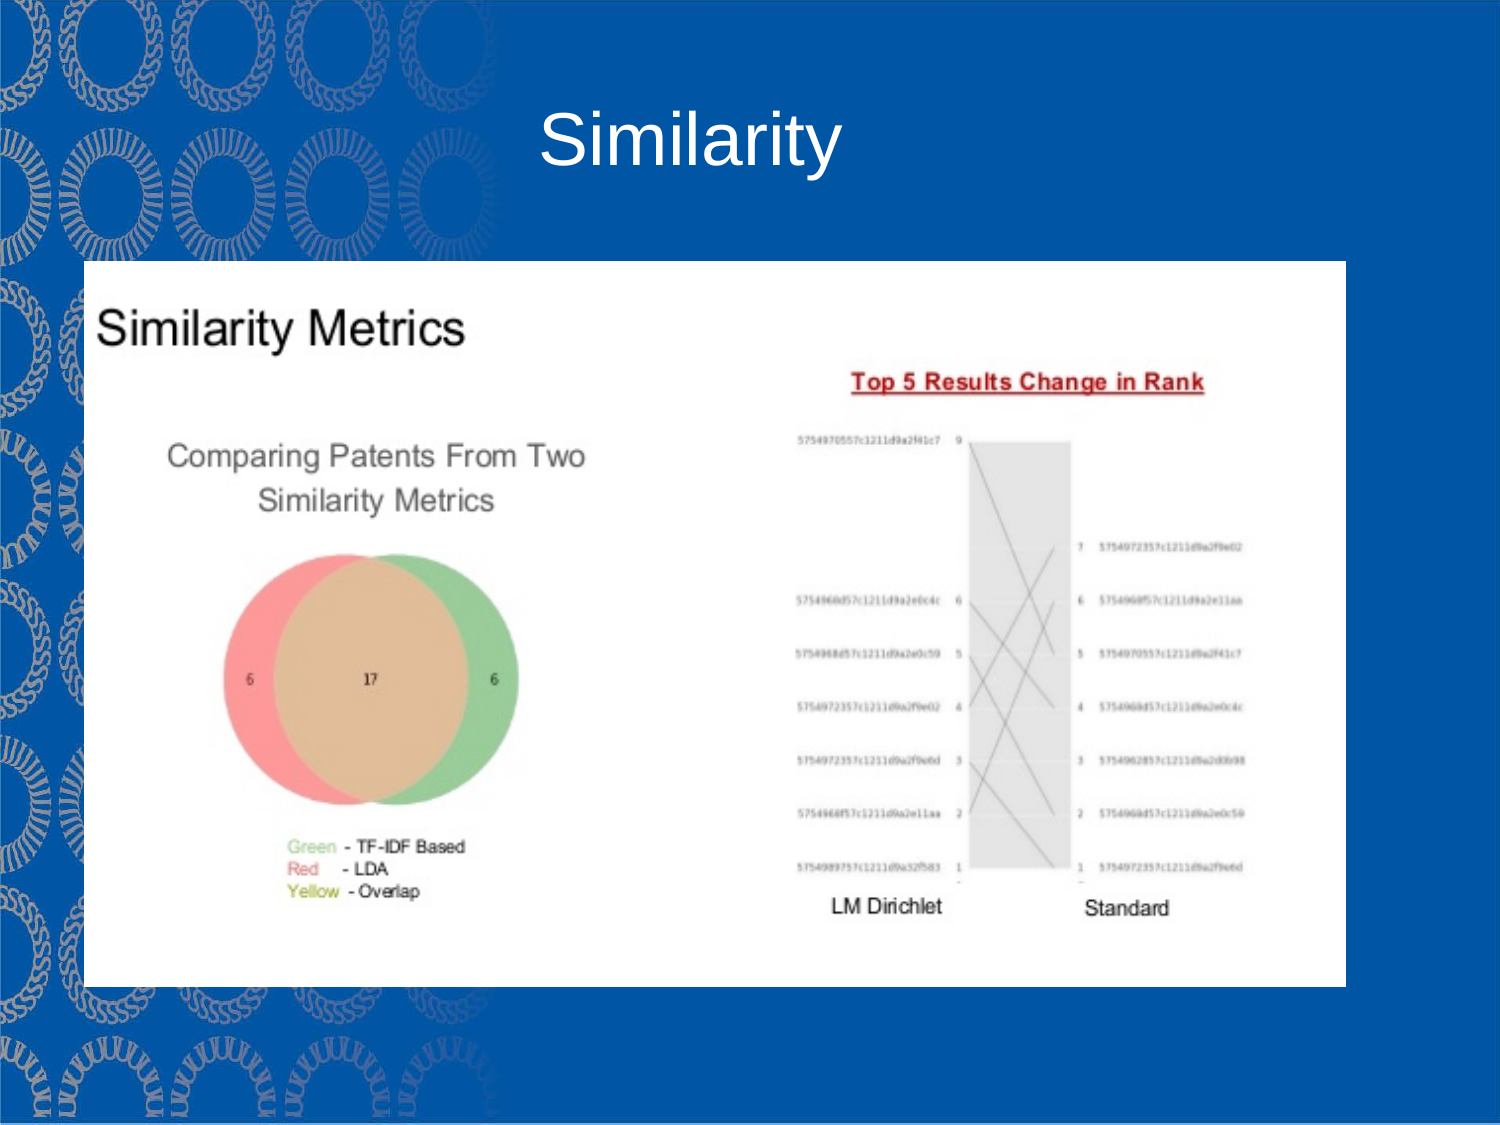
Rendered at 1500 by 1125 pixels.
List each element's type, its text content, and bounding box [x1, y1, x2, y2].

title Similarity [523, 99, 1046, 182]
picture [0, 0, 1500, 1125]
